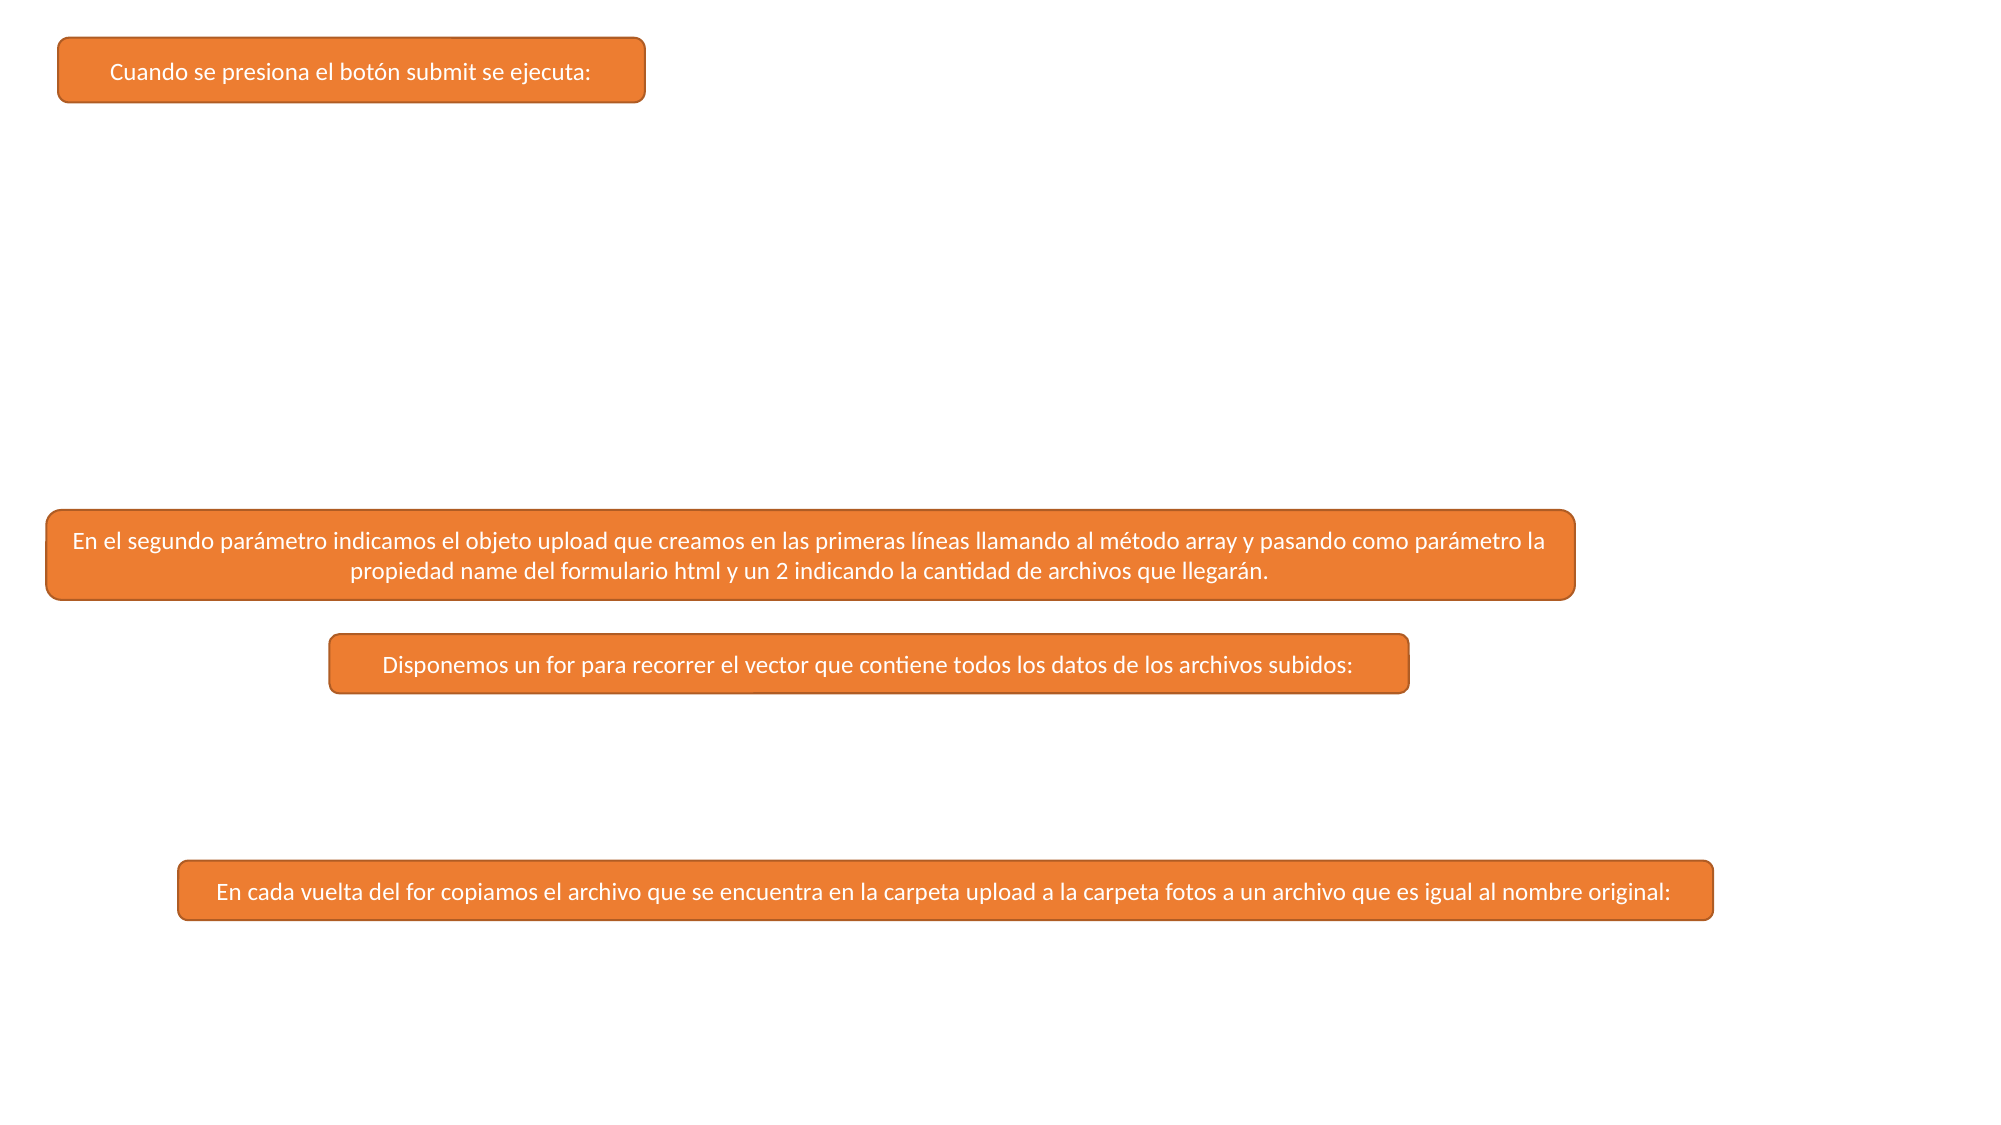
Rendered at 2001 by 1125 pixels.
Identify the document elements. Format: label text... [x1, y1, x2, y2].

text_box Cuando se presiona el botón submit se ejecuta: [58, 37, 645, 103]
text_box [137, 59, 1863, 278]
text_box [137, 299, 1863, 1014]
text_box En el segundo parámetro indicamos el objeto upload que creamos en las primeras líneas llamando al método array y pasando como parámetro la propiedad name del formulario html y un 2 indicando la cantidad de archivos que llegarán. [46, 509, 1575, 600]
text_box En cada vuelta del for copiamos el archivo que se encuentra en la carpeta upload a la carpeta fotos a un archivo que es igual al nombre original: [178, 860, 1714, 921]
text_box Disponemos un for para recorrer el vector que contiene todos los datos de los archivos subidos: [329, 634, 1409, 694]
